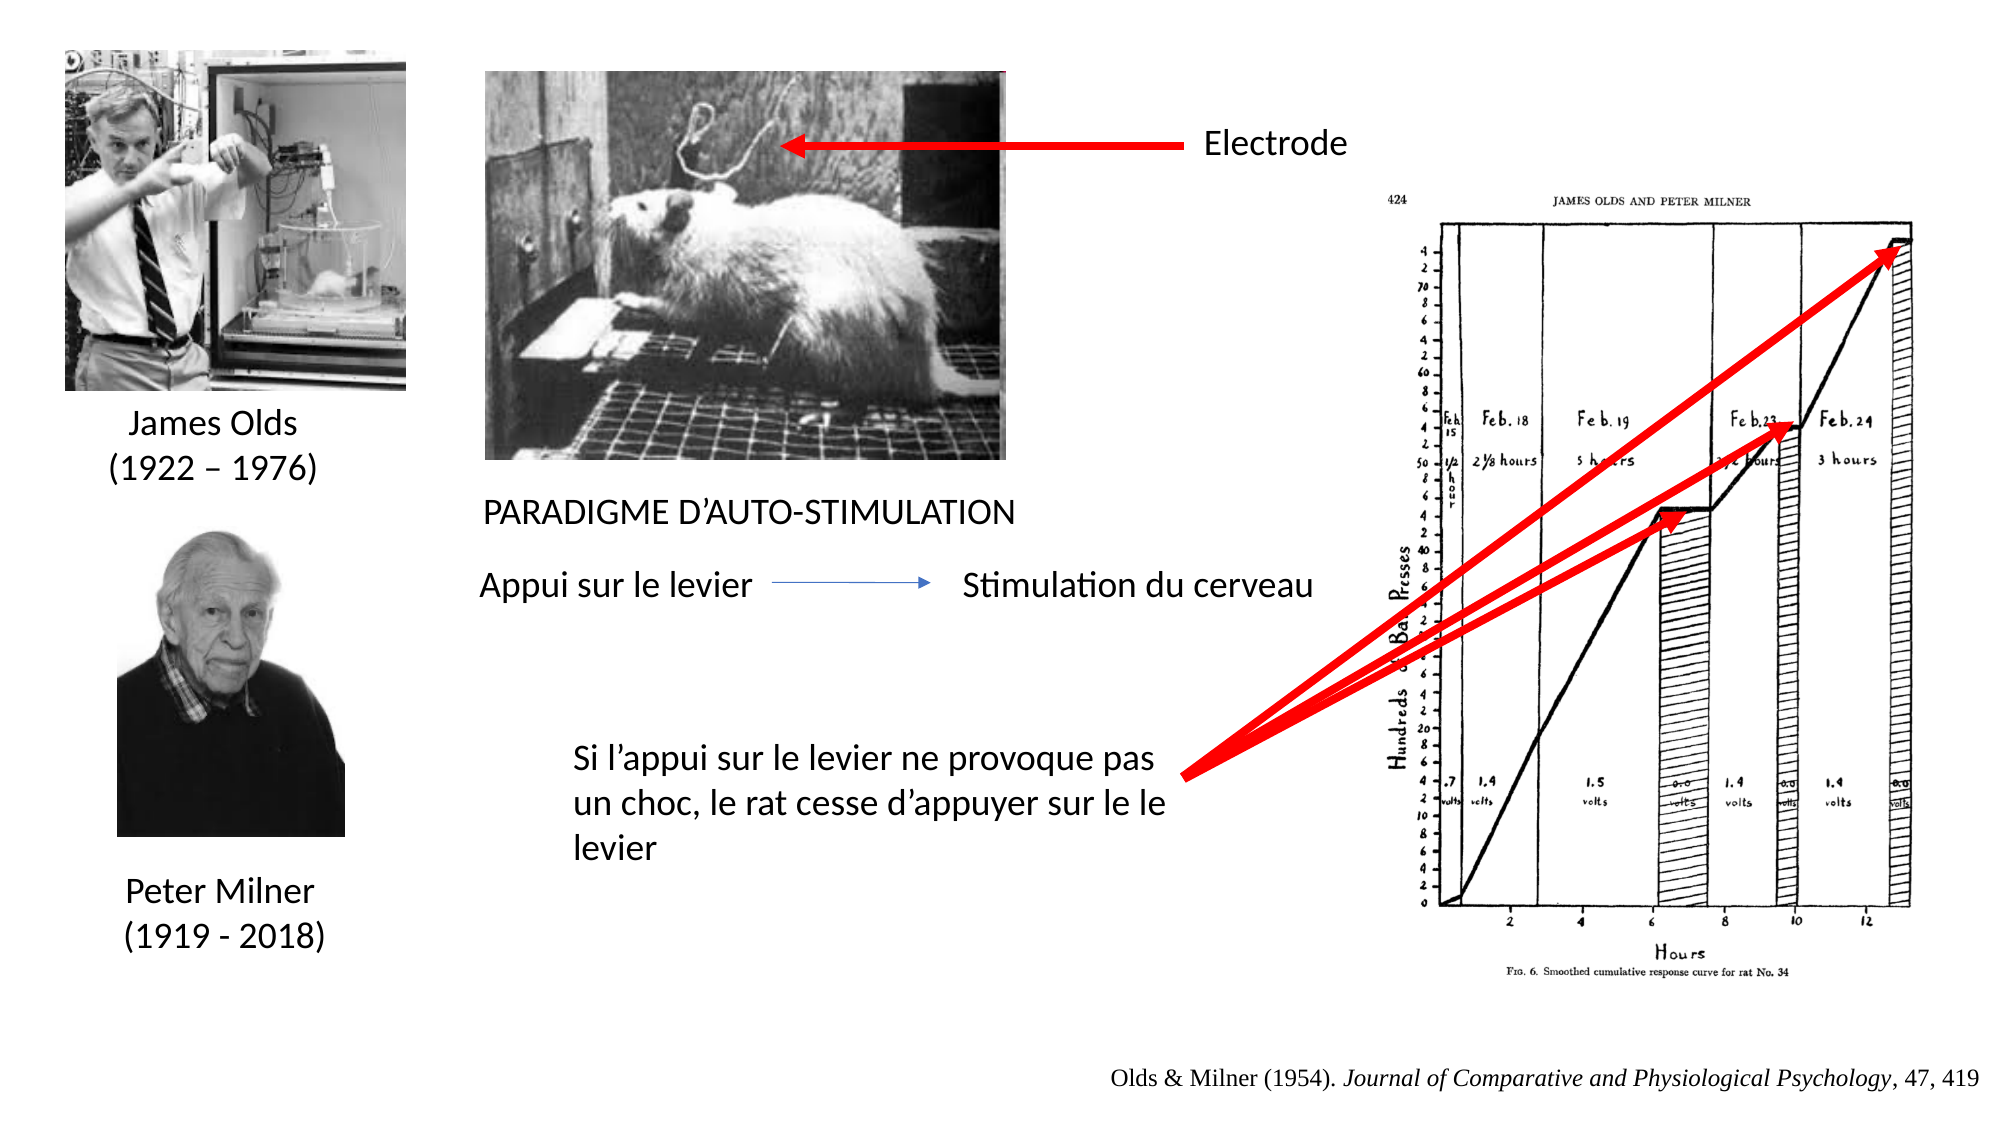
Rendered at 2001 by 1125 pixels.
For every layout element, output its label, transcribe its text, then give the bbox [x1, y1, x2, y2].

text_box Stimulation du cerveau [948, 552, 1182, 613]
picture [1364, 162, 1918, 991]
picture [117, 526, 345, 837]
text_box Appui sur le levier [464, 552, 772, 613]
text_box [1182, 245, 1902, 777]
text_box PARADIGME D’AUTO-STIMULATION [468, 479, 1032, 540]
picture [65, 50, 406, 391]
text_box Olds & Milner (1954). Journal of Comparative and Physiological Psychology, 47, 419 [1095, 1054, 1995, 1100]
text_box Peter Milner (1919 - 2018) [108, 859, 341, 964]
picture [485, 71, 1006, 460]
text_box James Olds (1922 – 1976) [93, 391, 334, 496]
text_box Si l’appui sur le levier ne provoque pas un choc, le rat cesse d’appuyer sur le le levier [558, 725, 1196, 875]
text_box Electrode [1189, 111, 1364, 171]
